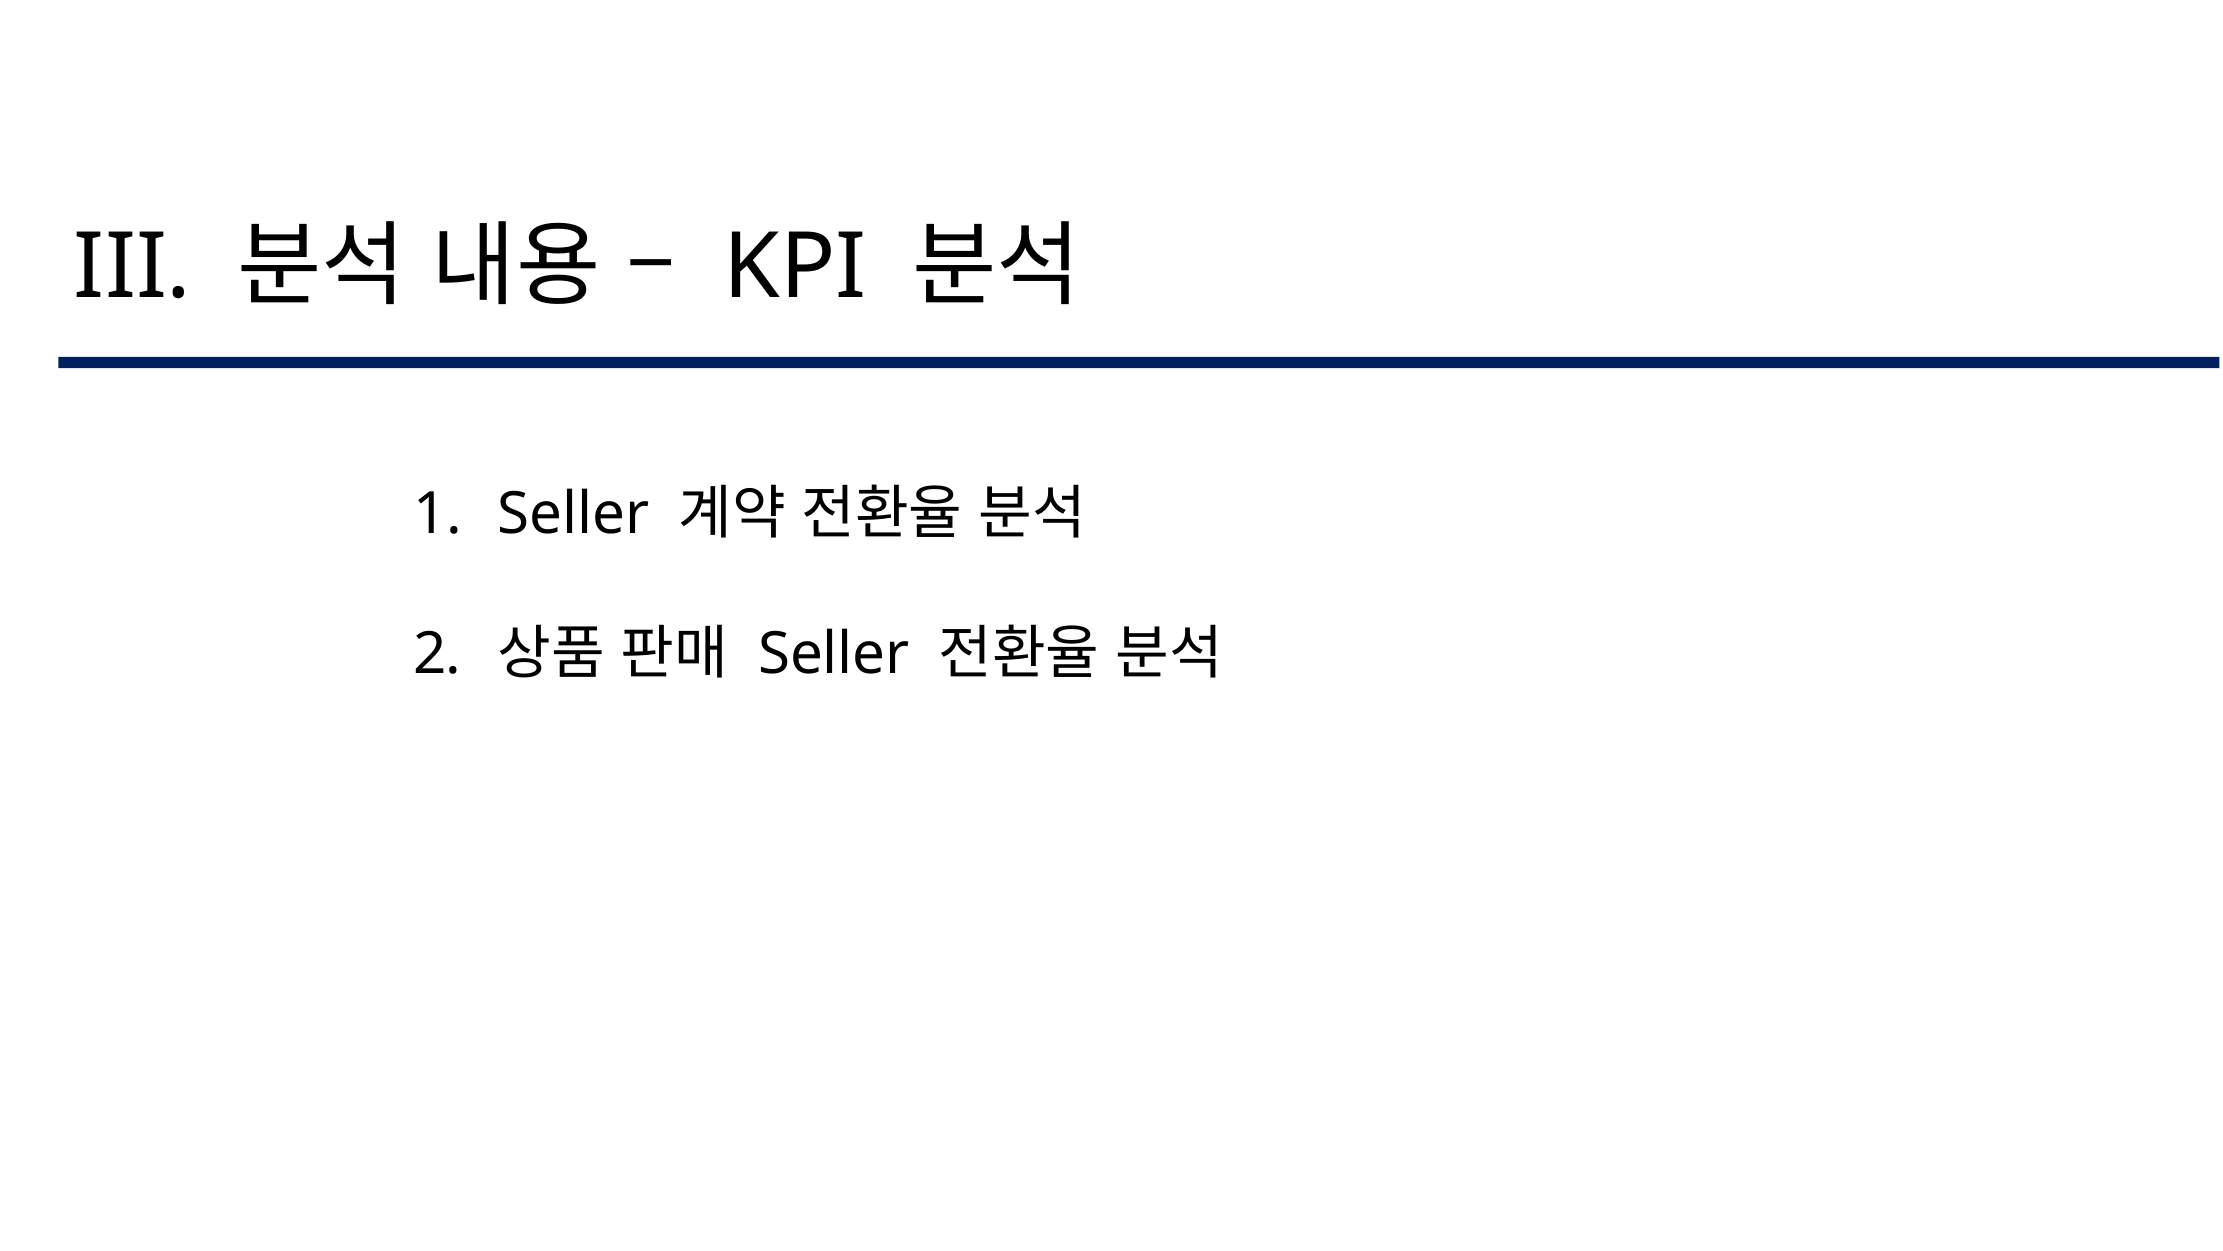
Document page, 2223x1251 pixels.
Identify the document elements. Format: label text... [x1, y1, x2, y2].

text_box [58, 356, 2220, 369]
text_box Seller 계약 전환율 분석 상품 판매 Seller 전환율 분석 [398, 397, 1712, 693]
text_box III. 분석 내용 – KPI 분석 [59, 198, 1123, 324]
